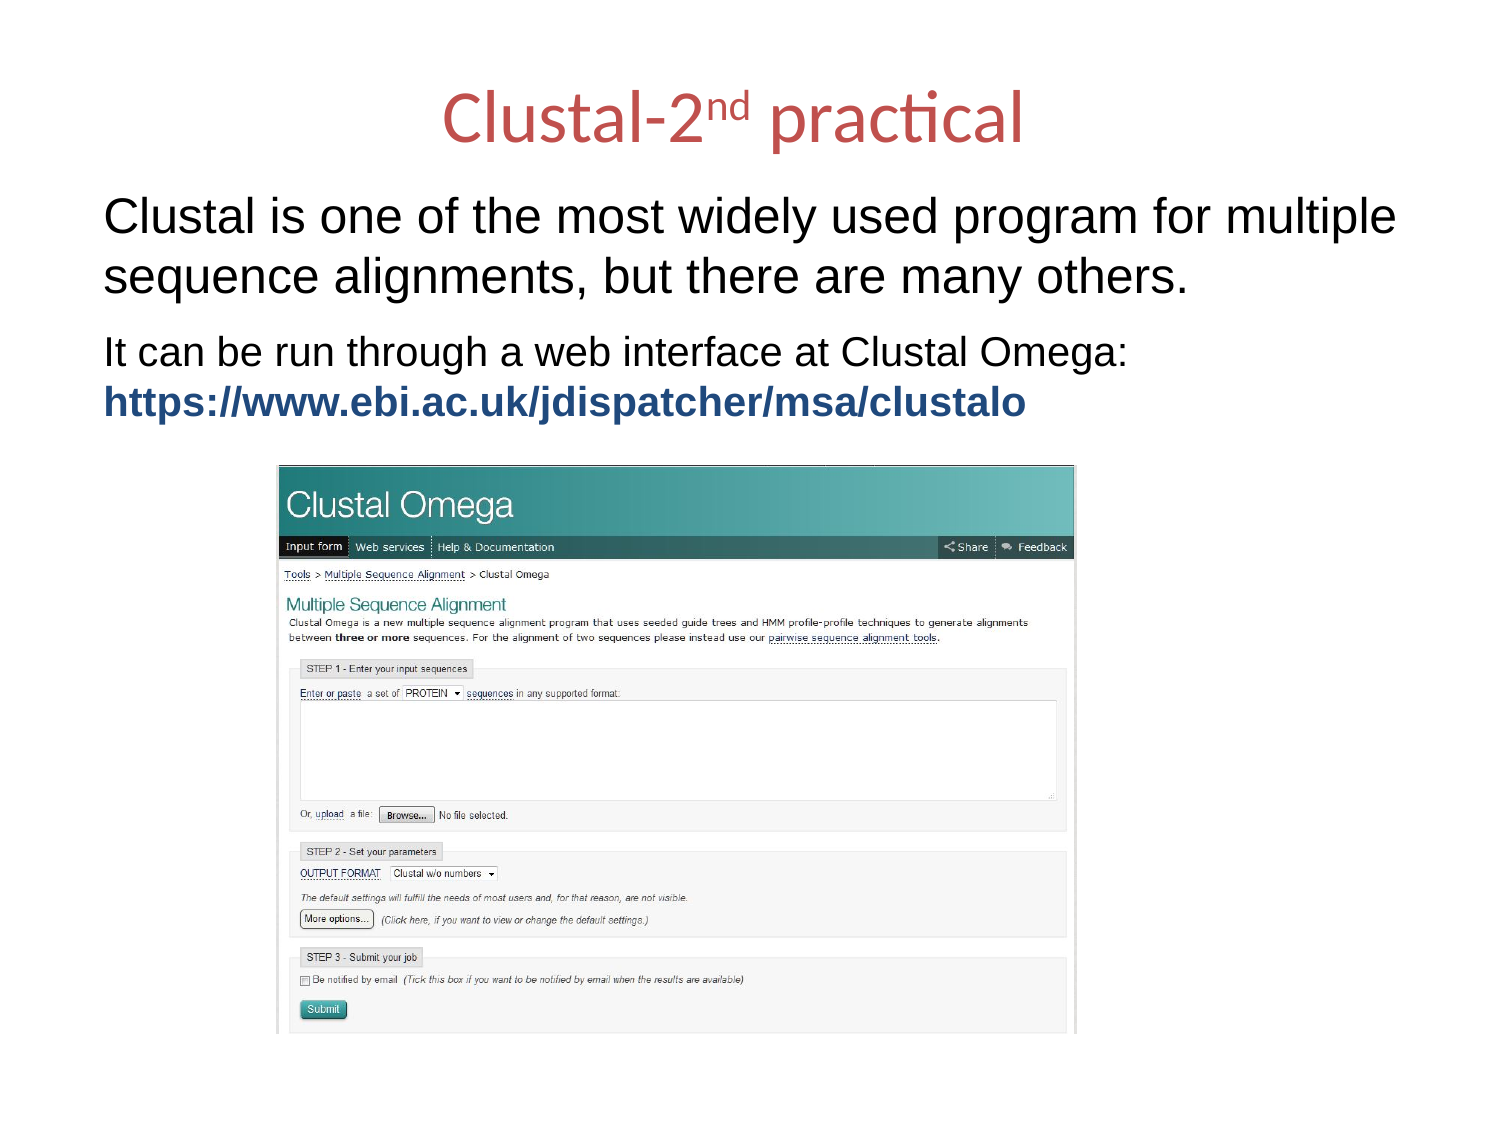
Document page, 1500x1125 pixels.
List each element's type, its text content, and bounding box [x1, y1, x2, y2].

title Clustal-2nd practical [59, 59, 1409, 166]
text_box Clustal is one of the most widely used program for multiple sequence alignments, but there are many others. [88, 176, 1423, 372]
text_box It can be run through a web interface at Clustal Omega: https://www.ebi.ac.uk/jdispatcher/msa/clustalo [88, 317, 1316, 433]
picture [276, 465, 1078, 1034]
